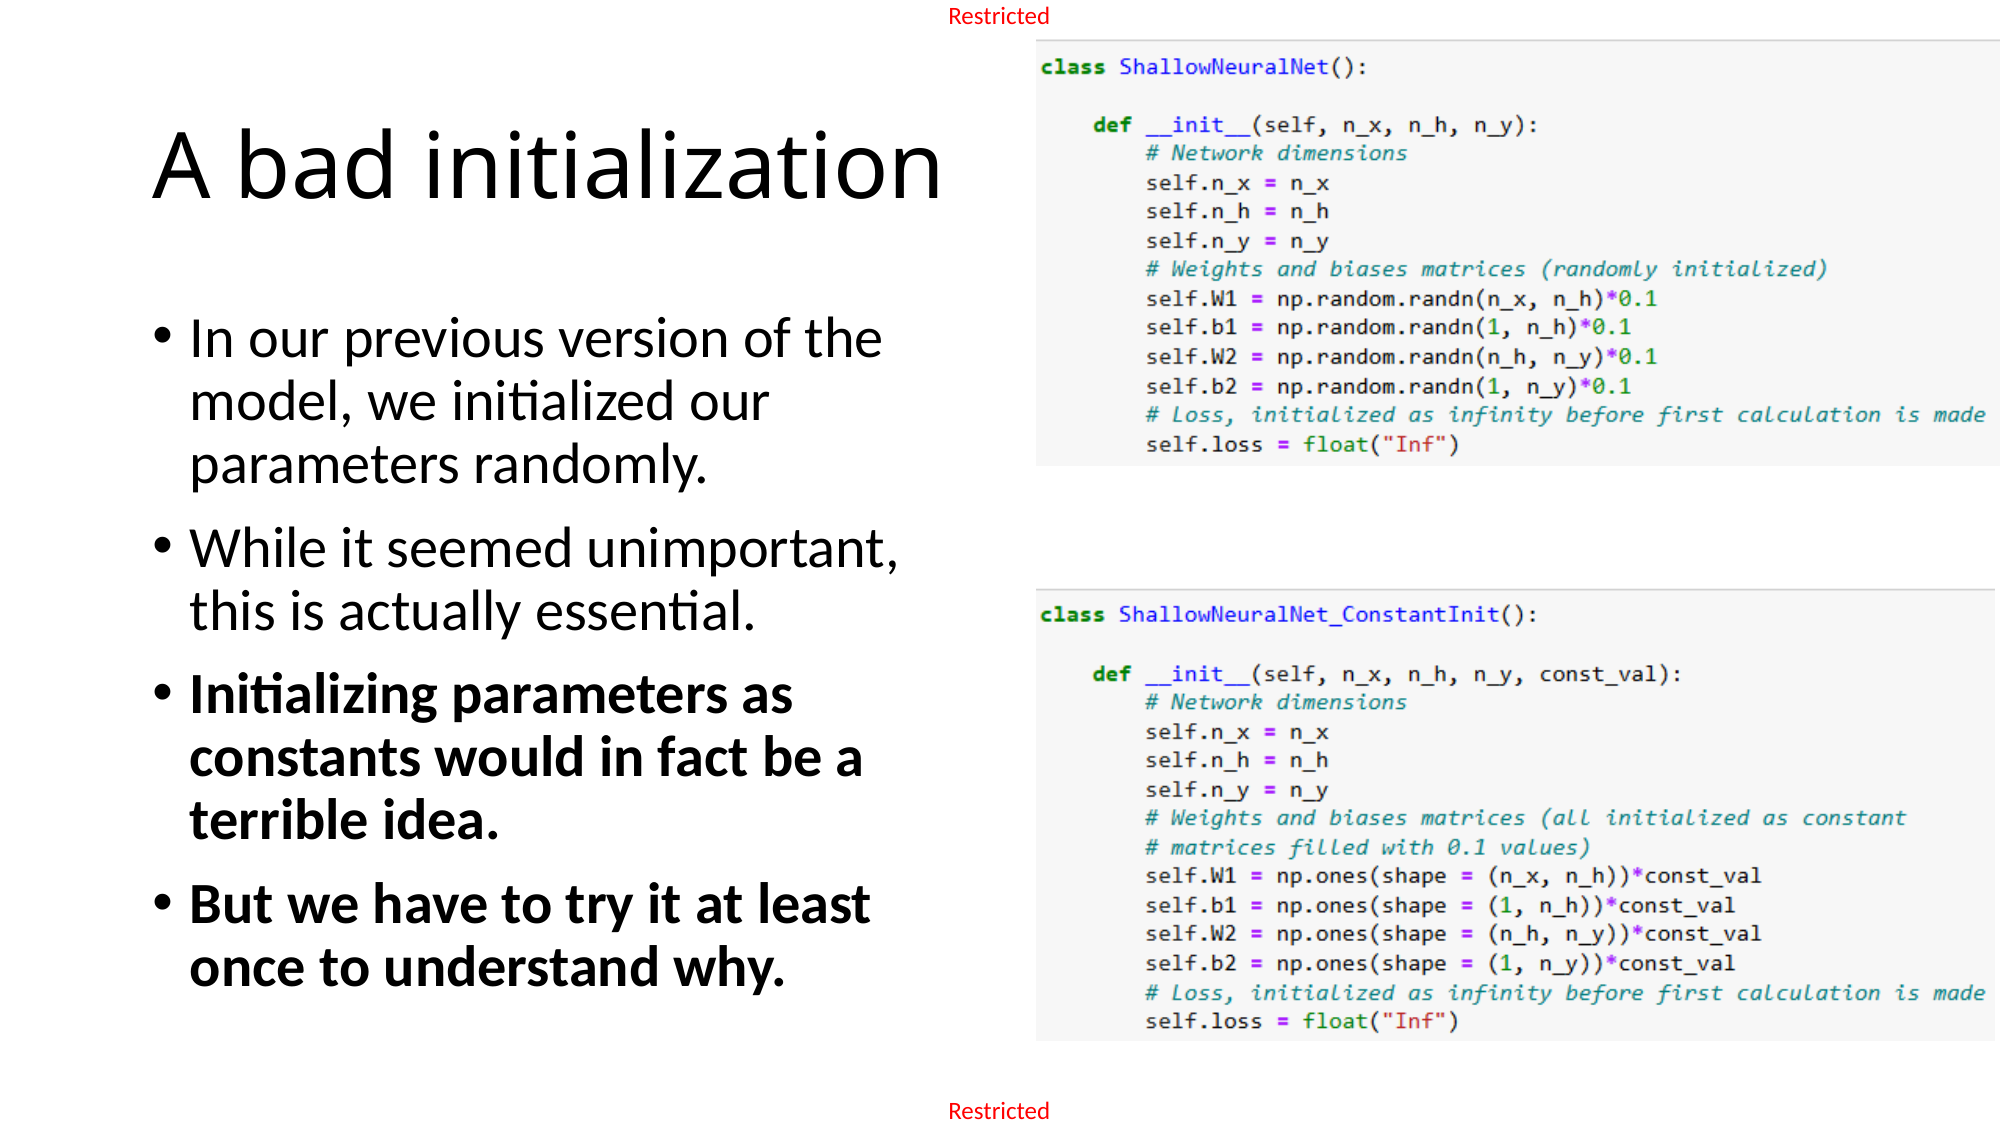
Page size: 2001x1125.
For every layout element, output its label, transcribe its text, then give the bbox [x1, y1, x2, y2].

picture [1036, 32, 2000, 466]
list In our previous version of the model, we initialized our parameters randomly. While it seemed unimportant, this is actually essential. Initializing parameters as constants would in fact be a terrible idea. But we have to try it at least once to understand why. [137, 299, 988, 1014]
title A bad initialization [137, 59, 1036, 278]
picture [1036, 586, 1995, 1041]
